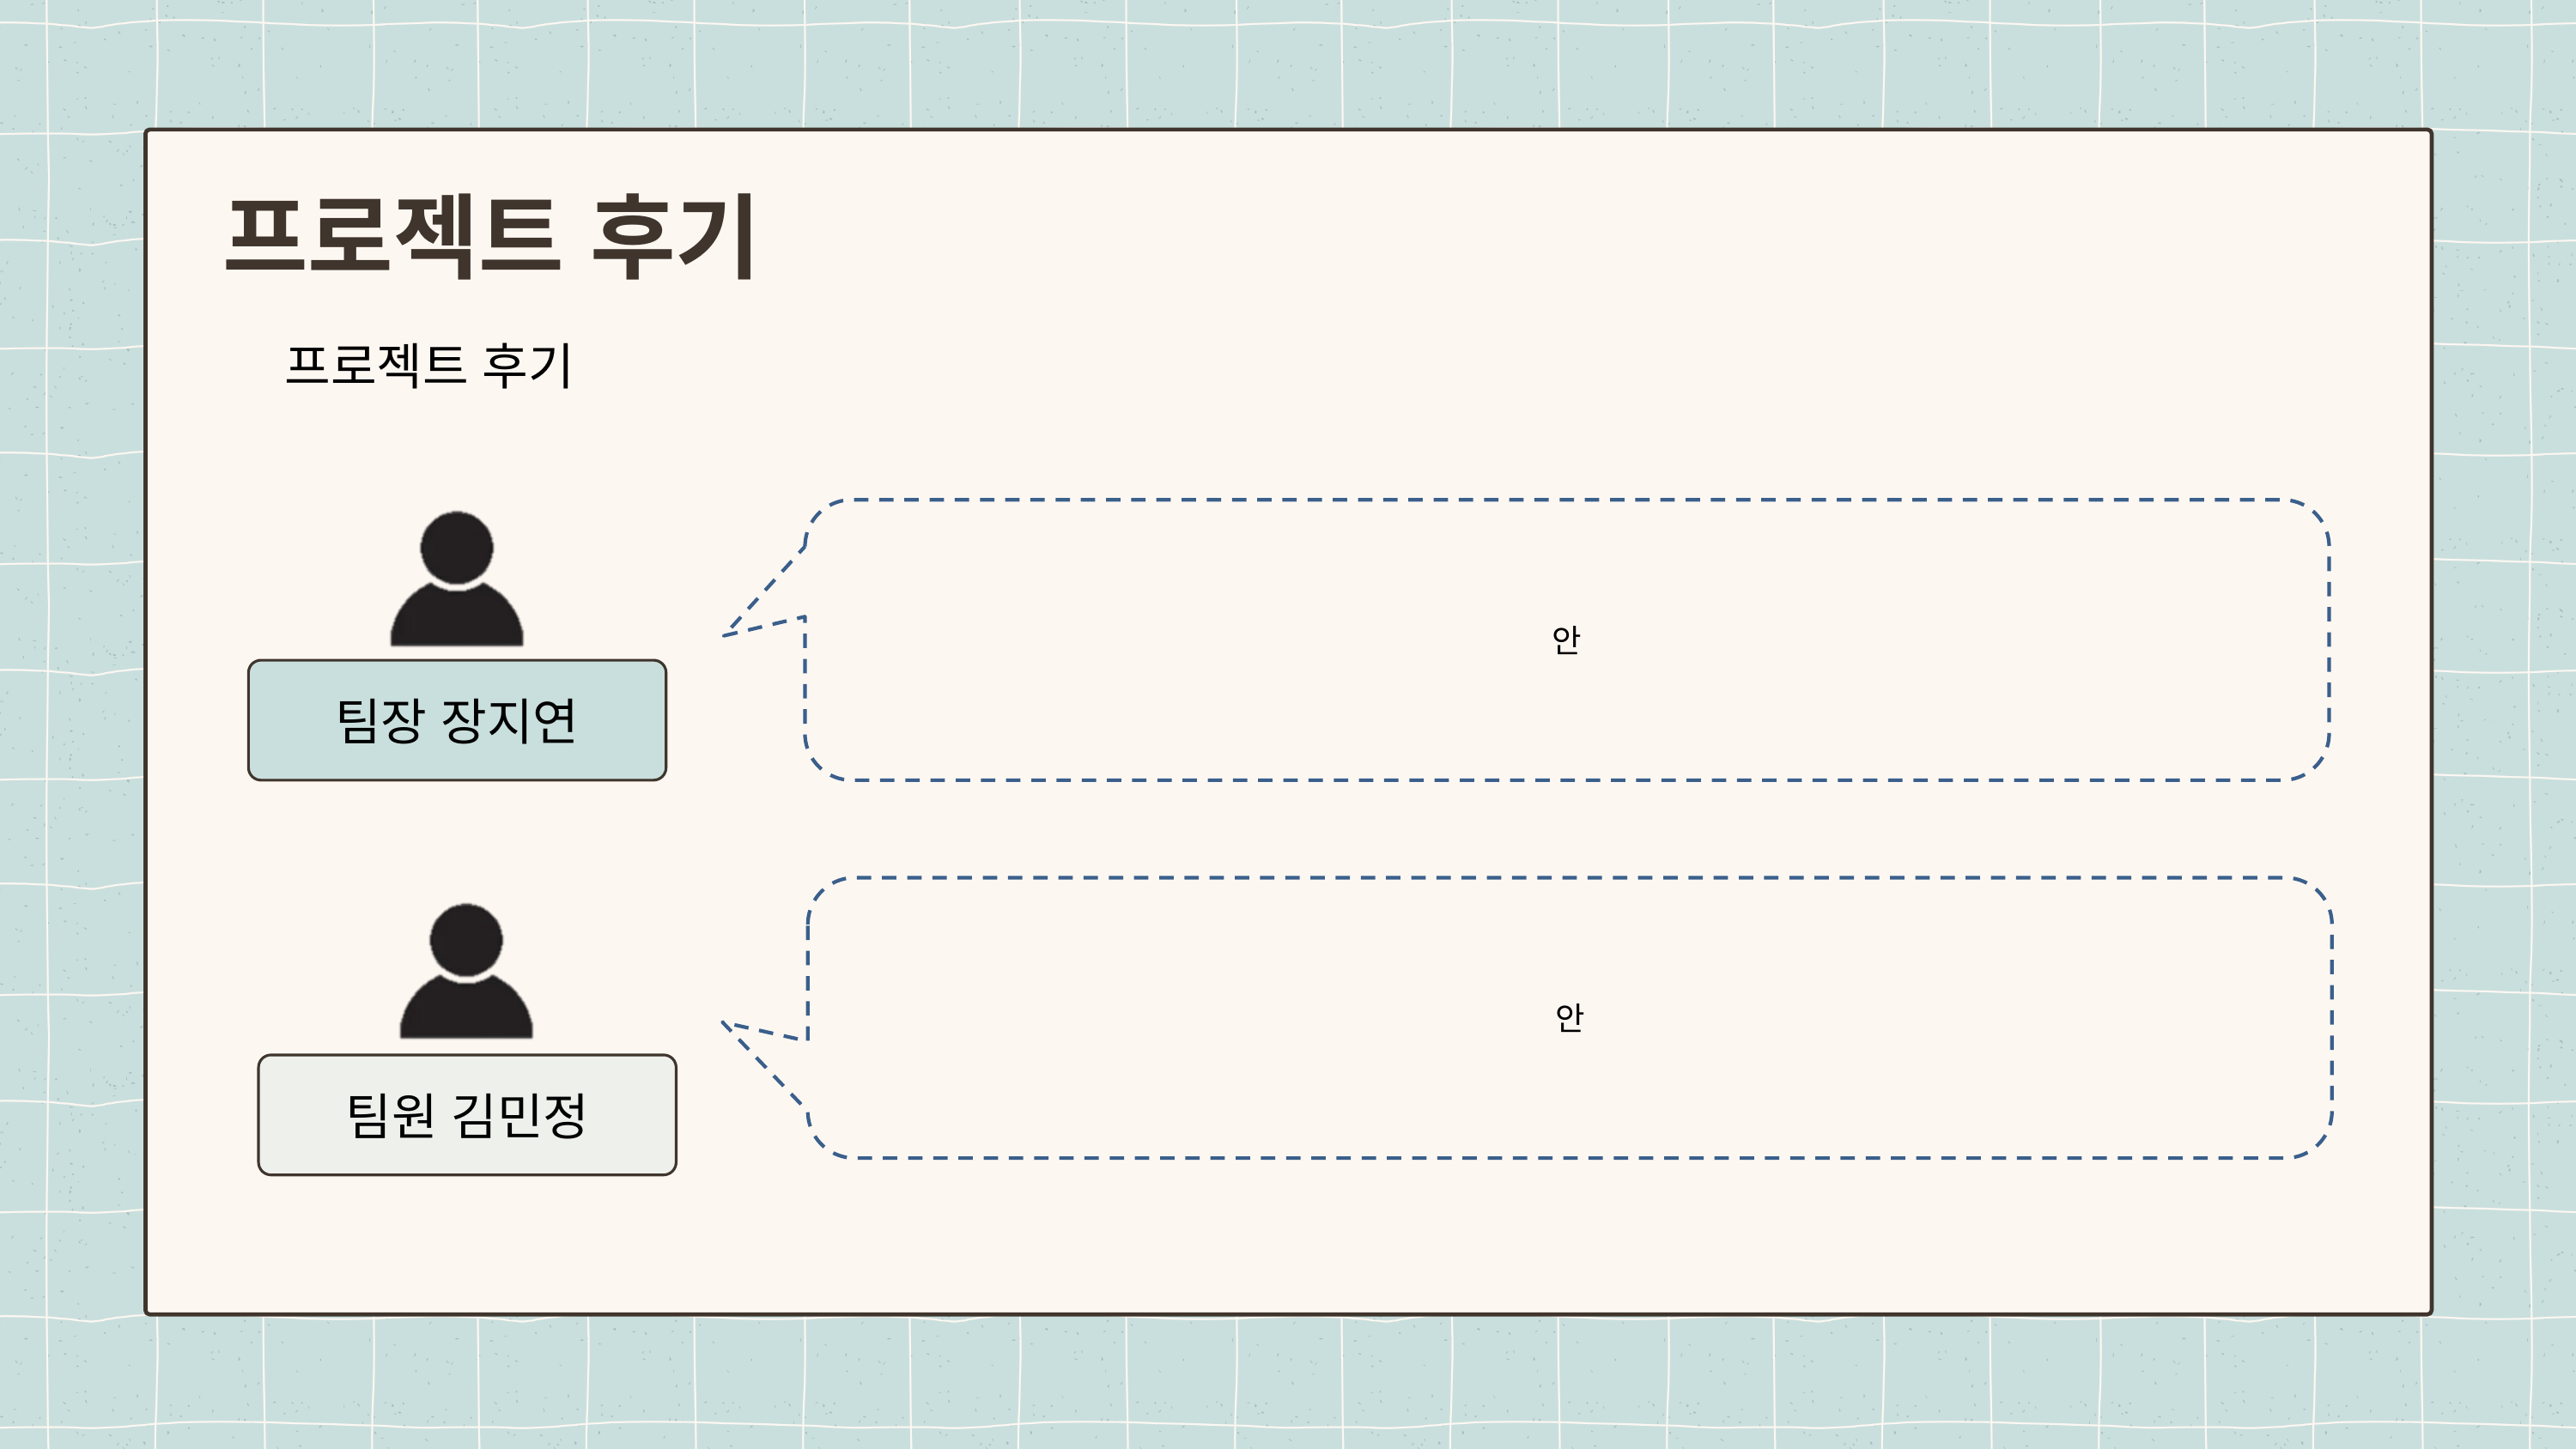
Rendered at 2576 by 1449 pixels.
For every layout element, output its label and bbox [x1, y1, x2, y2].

picture [380, 892, 554, 1061]
picture [371, 499, 544, 659]
text_box [145, 129, 2433, 1315]
text_box [248, 659, 666, 781]
text_box [0, 0, 2576, 1449]
